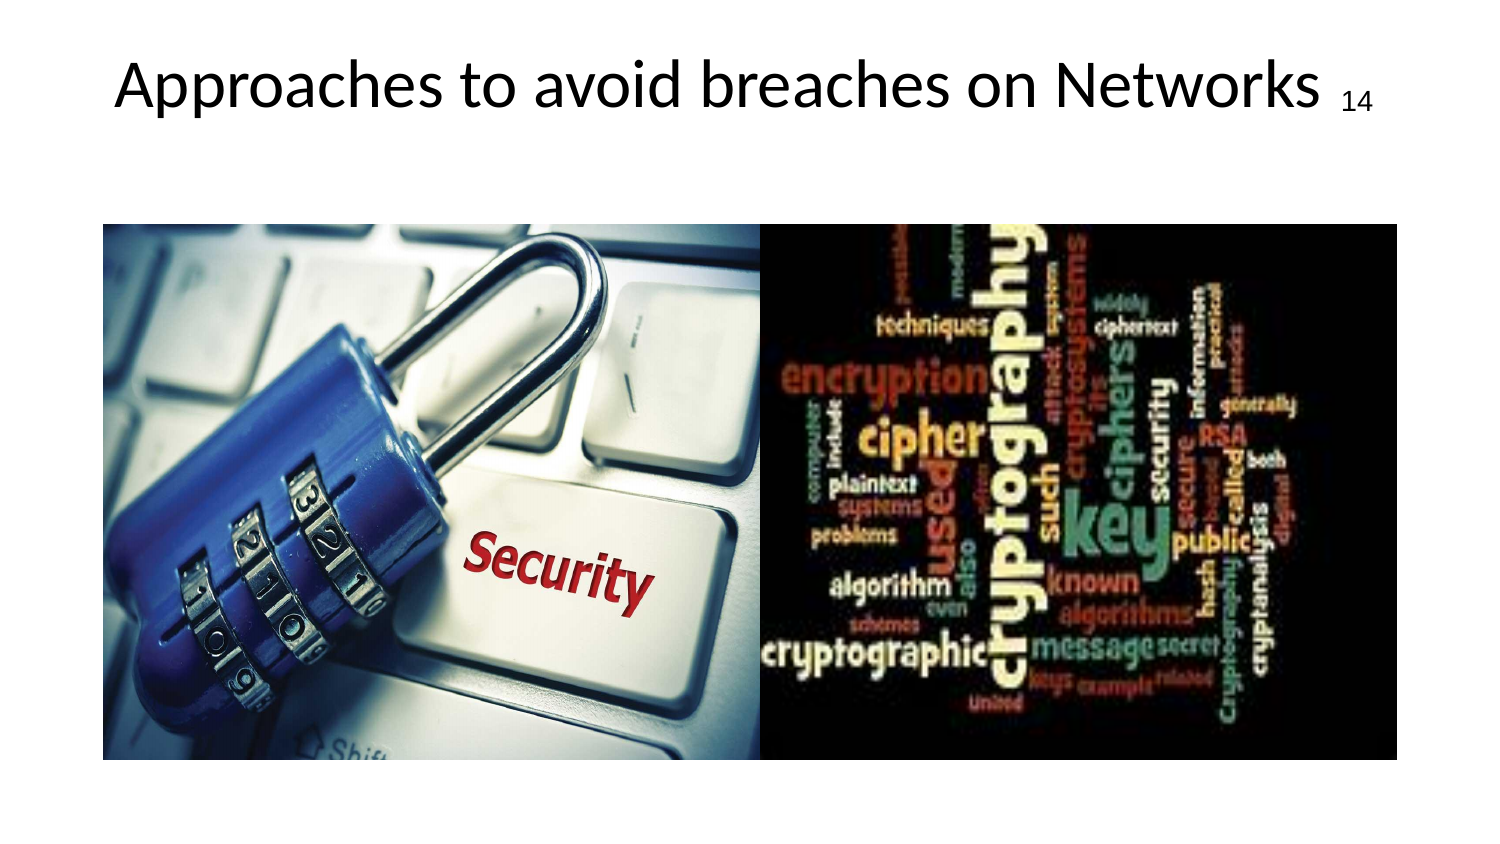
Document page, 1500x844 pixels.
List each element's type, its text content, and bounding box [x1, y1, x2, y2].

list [102, 224, 760, 761]
title Approaches to avoid breaches on Networks [103, 44, 1397, 208]
text_box 14 [1325, 67, 1475, 190]
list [760, 224, 1398, 761]
